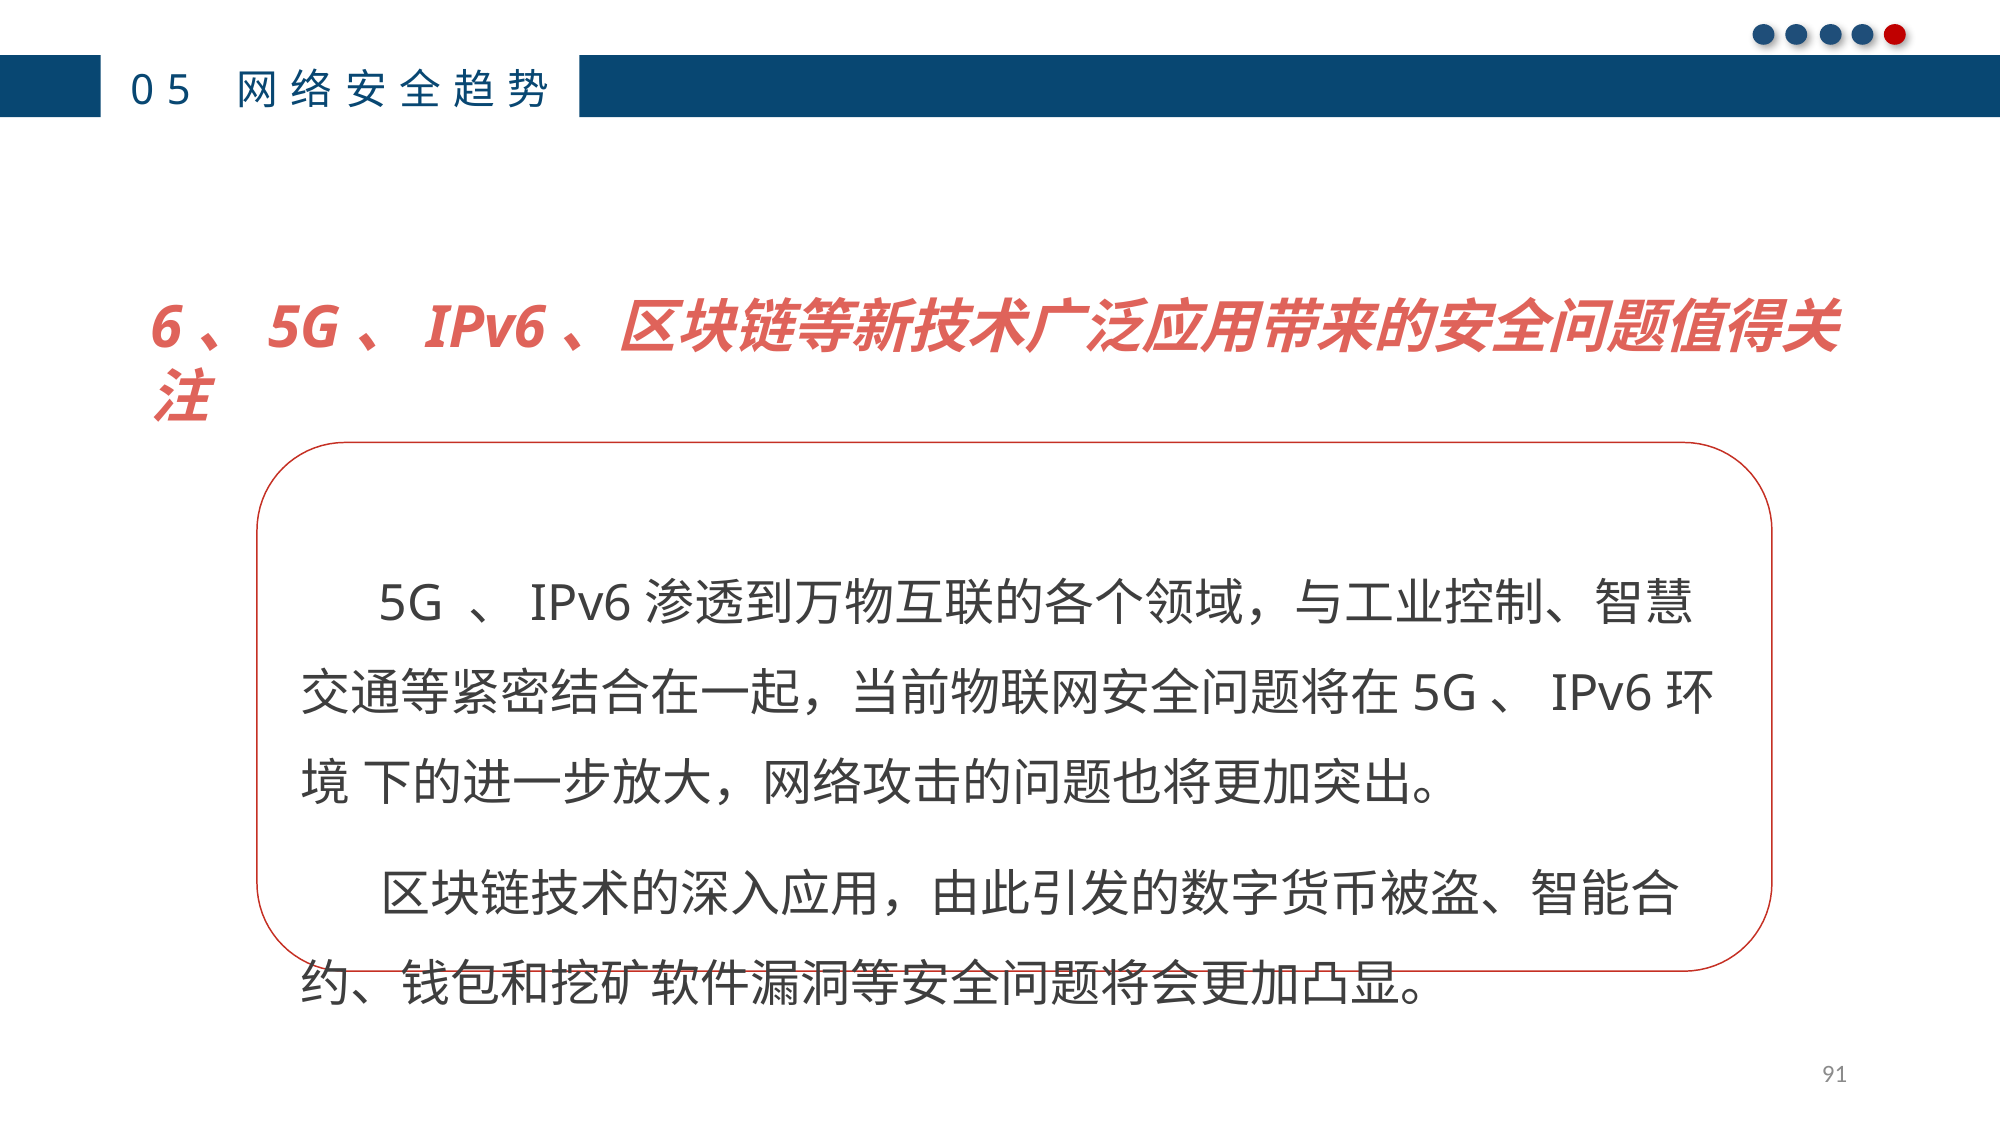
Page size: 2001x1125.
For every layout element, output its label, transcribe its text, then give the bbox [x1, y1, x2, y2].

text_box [0, 55, 2000, 121]
text_box [1818, 23, 1843, 46]
text_box [1883, 23, 1907, 46]
text_box [1784, 23, 1809, 46]
slide_number 91 [1412, 1042, 1863, 1103]
text_box [1850, 23, 1875, 46]
text_box [1751, 23, 1776, 46]
text_box 6、5G、IPv6、区块链等新技术广泛应用带来的安全问题值得关注 5G 、IPv6渗透到万物互联的各个领域，与工业控制、智慧 交通等紧密结合在一起，当前物联网安全问题将在5G、IPv6环境 下的进一步放大，网络攻击的问题也将更加突出。 区块链技术的深入应用，由此引发的数字货币被盗、智能合约、钱包和挖矿软件漏洞等安全问题将会更加凸显。 [150, 287, 1857, 1012]
